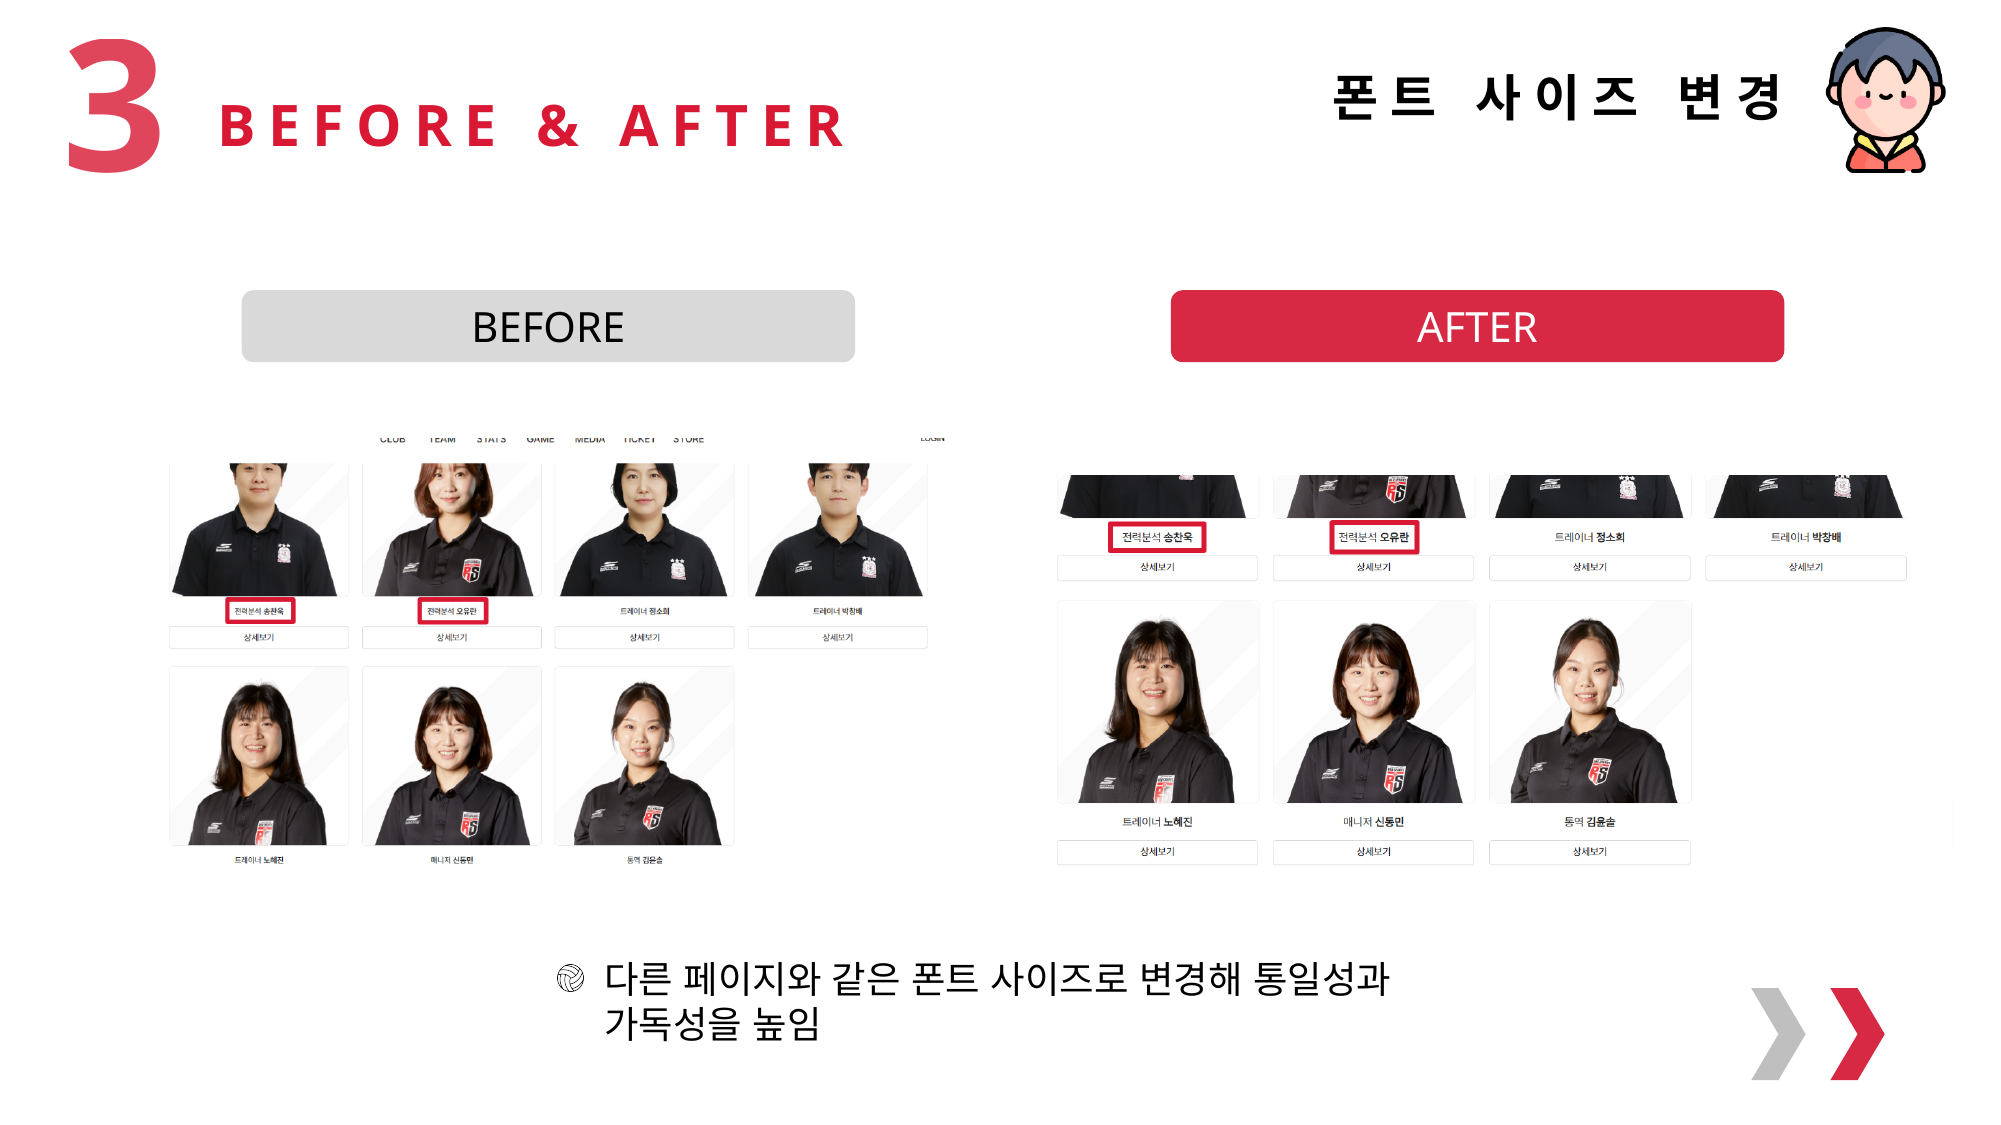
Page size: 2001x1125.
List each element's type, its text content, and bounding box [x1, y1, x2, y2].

text_box BEFORE [240, 289, 857, 364]
picture [150, 438, 947, 872]
picture [1813, 27, 1958, 173]
picture [1036, 475, 1953, 871]
text_box [1828, 987, 1886, 1082]
text_box AFTER [1169, 289, 1786, 364]
text_box [1749, 987, 1807, 1082]
text_box 다른 페이지와 같은 폰트 사이즈로 변경해 통일성과 가독성을 높임 [542, 948, 1545, 1053]
text_box BEFORE & AFTER [242, 67, 873, 190]
text_box 3 [47, 0, 242, 216]
text_box 폰트 사이즈 변경 [1275, 42, 1813, 158]
picture [557, 964, 584, 992]
